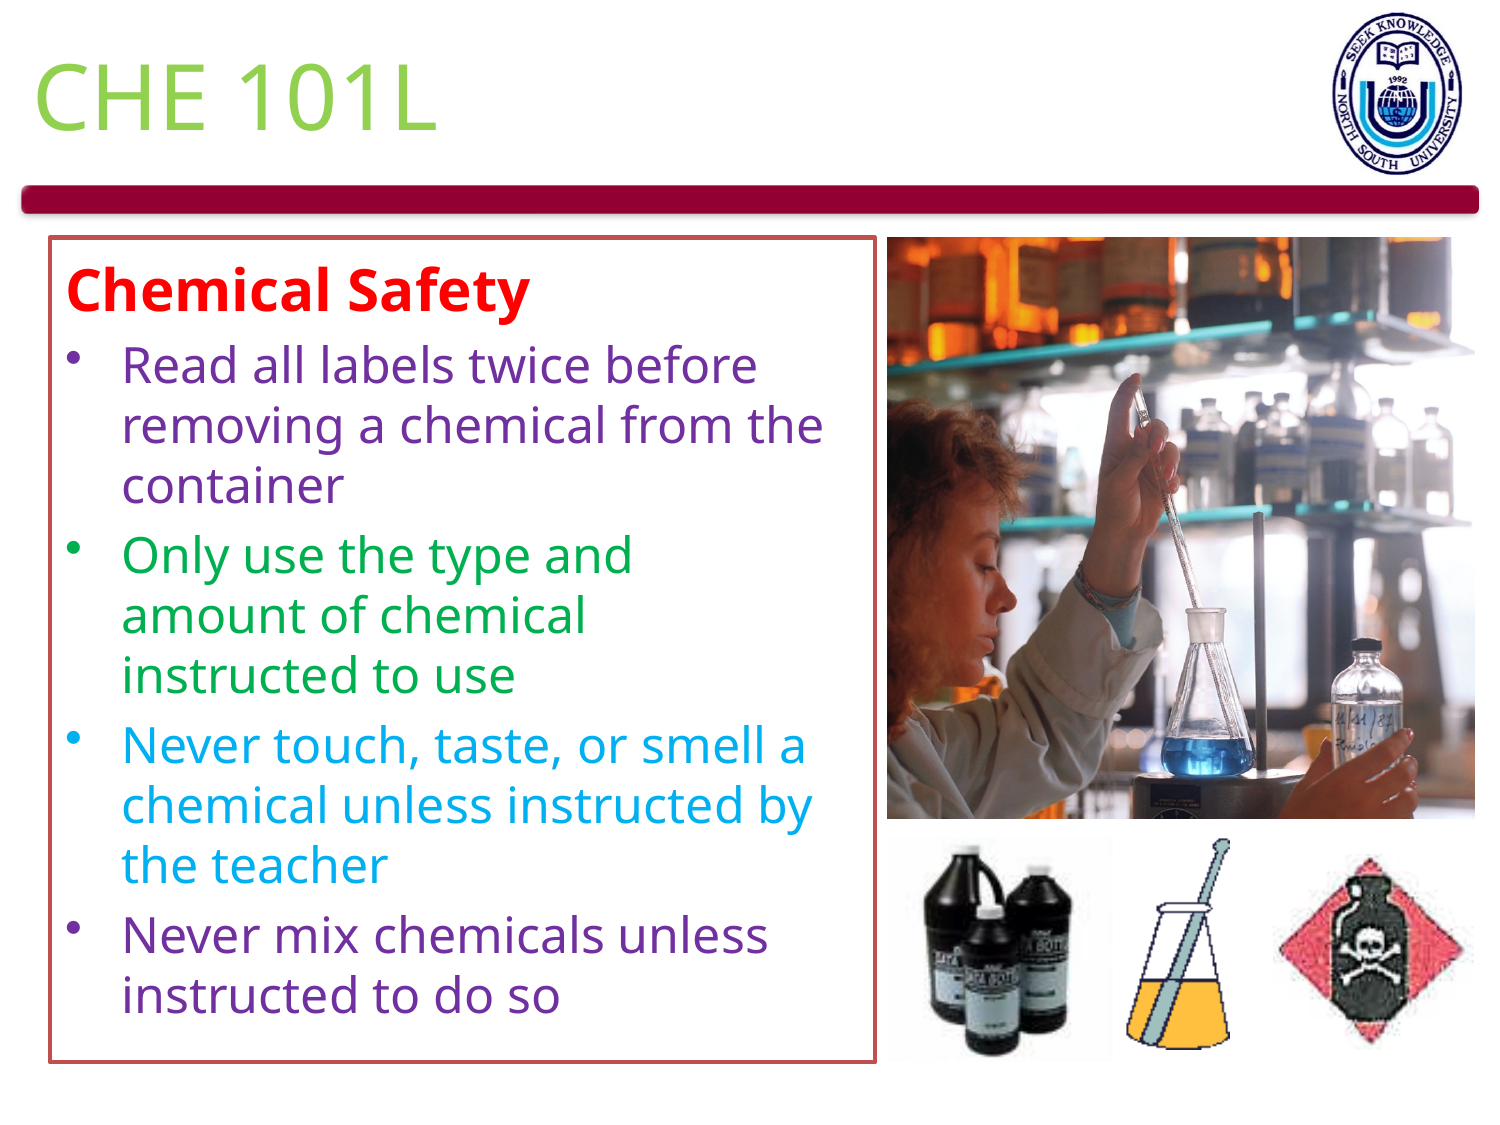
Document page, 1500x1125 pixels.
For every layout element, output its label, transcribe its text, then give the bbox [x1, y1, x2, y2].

text_box Chemical Safety Read all labels twice before removing a chemical from the container Only use the type and amount of chemical instructed to use Never touch, taste, or smell a chemical unless instructed by the teacher Never mix chemicals unless instructed to do so [48, 235, 877, 1064]
picture [887, 237, 1476, 819]
picture [888, 837, 1113, 1062]
picture [1272, 854, 1474, 1051]
picture [1331, 12, 1463, 176]
text_box CHE 101L [17, 0, 463, 188]
picture [1125, 837, 1231, 1051]
